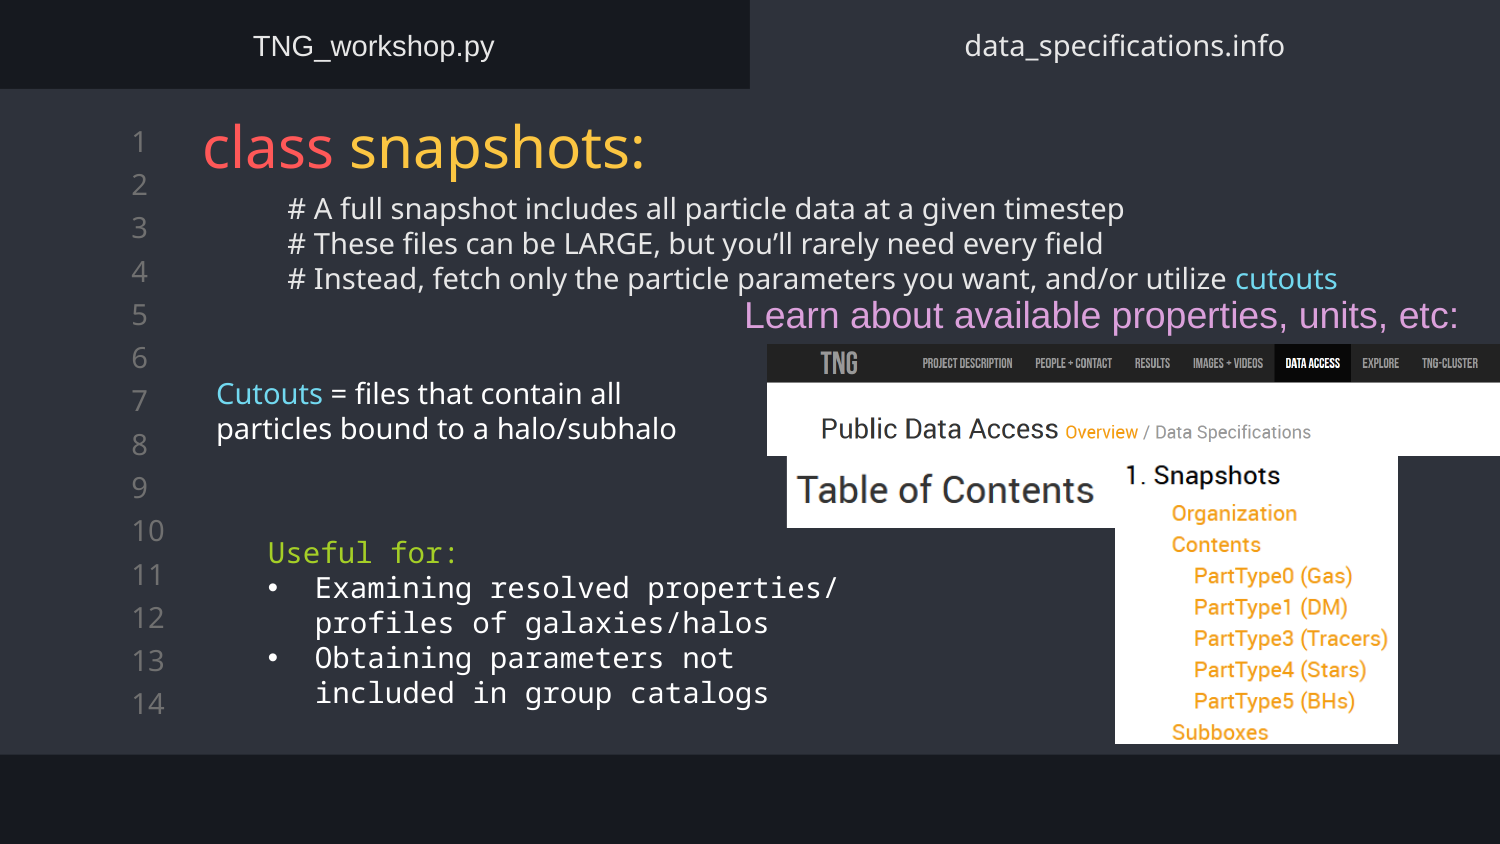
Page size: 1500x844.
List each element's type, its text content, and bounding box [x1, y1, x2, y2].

text_box Useful for: Examining resolved properties/ profiles of galaxies/halos Obtaining parameters not included in group catalogs [253, 527, 724, 717]
title class snapshots: [187, 95, 1384, 185]
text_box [729, 283, 1500, 744]
text_box Cutouts = files that contain all particles bound to a halo/subhalo [201, 367, 724, 453]
text_box data_specifications.info [749, 15, 1500, 74]
text_box TNG_workshop.py [0, 15, 749, 74]
text_box # A full snapshot includes all particle data at a given timestep # These files can be LARGE, but you’ll rarely need every field # Instead, fetch only the particle parameters you want, and/or utilize cutouts [272, 191, 1454, 330]
